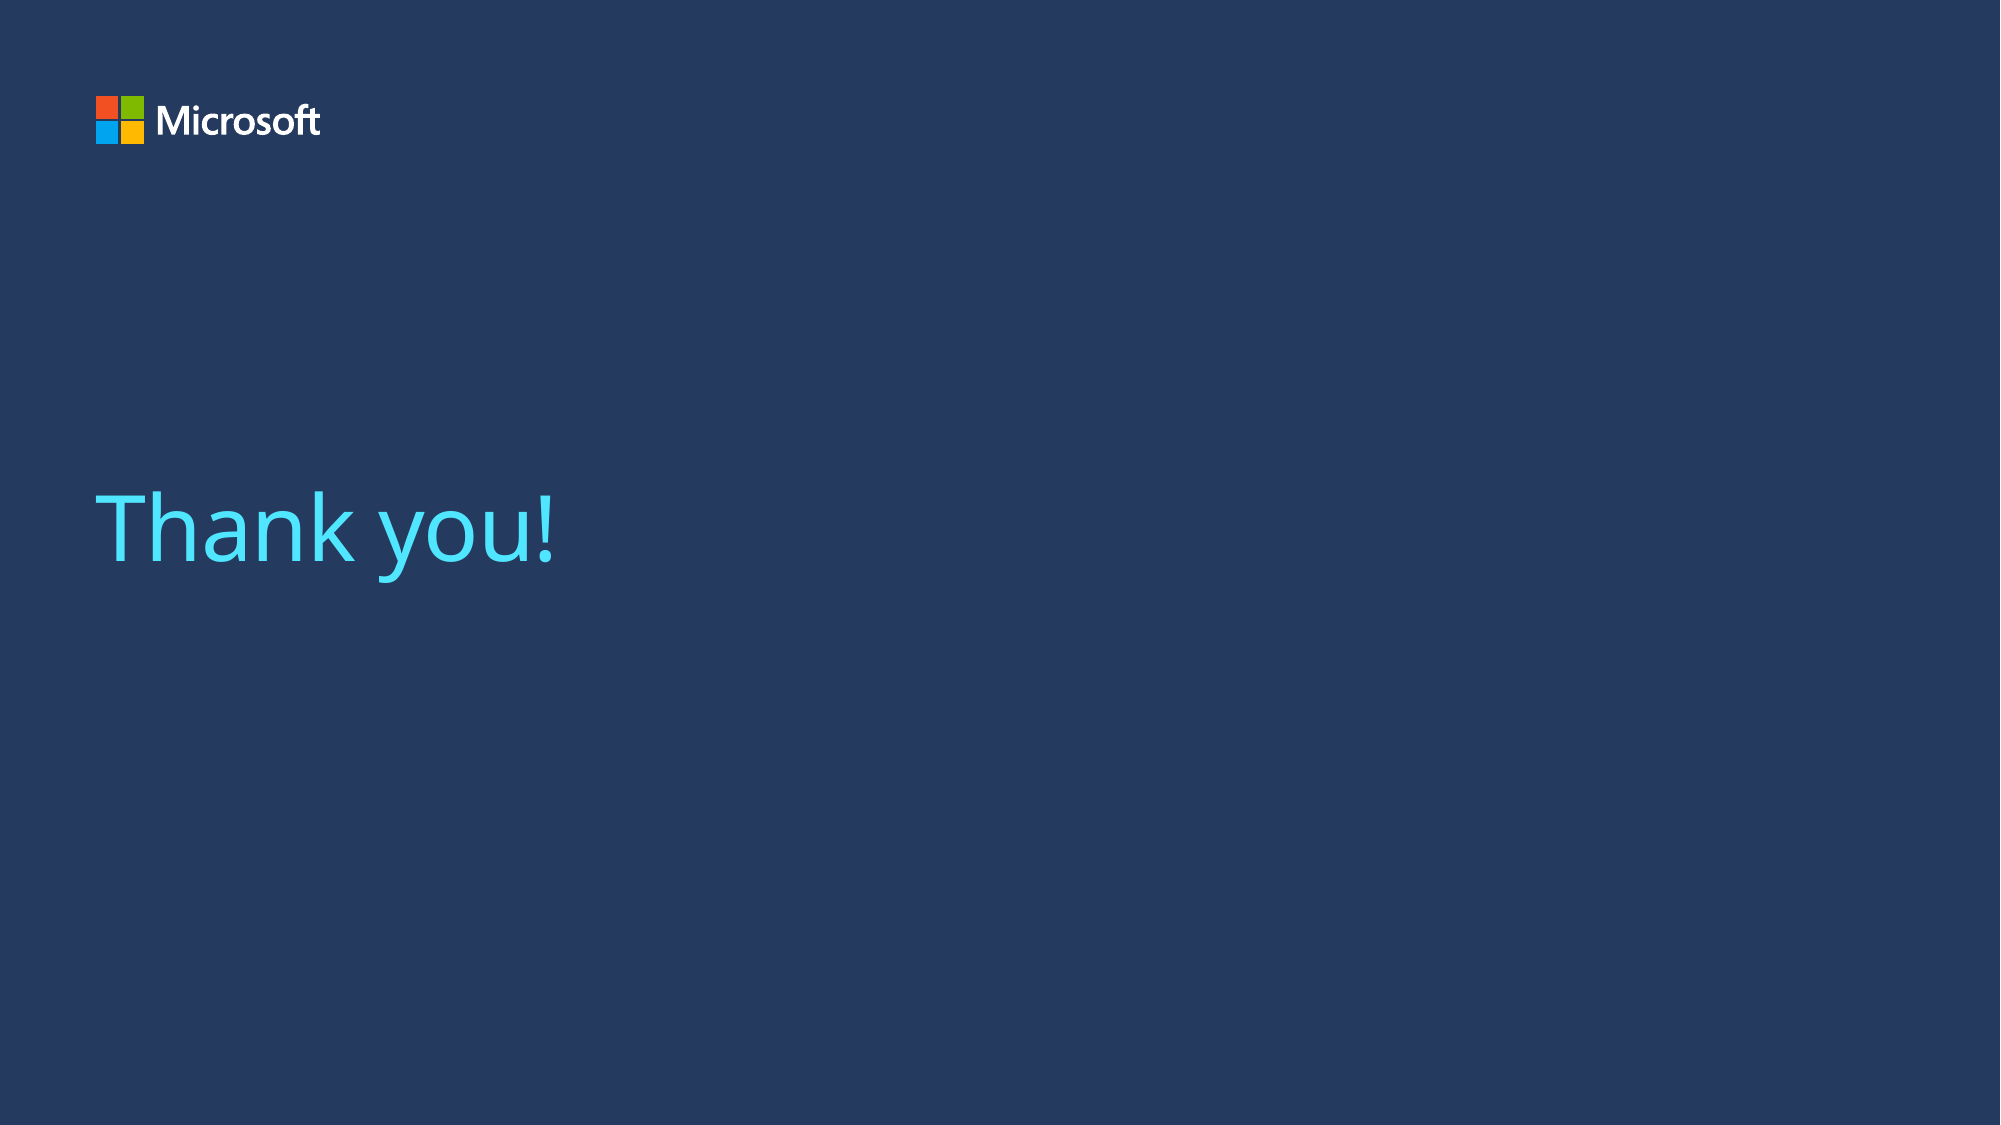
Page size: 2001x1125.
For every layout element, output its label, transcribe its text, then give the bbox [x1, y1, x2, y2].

title Thank you! [95, 468, 1596, 580]
